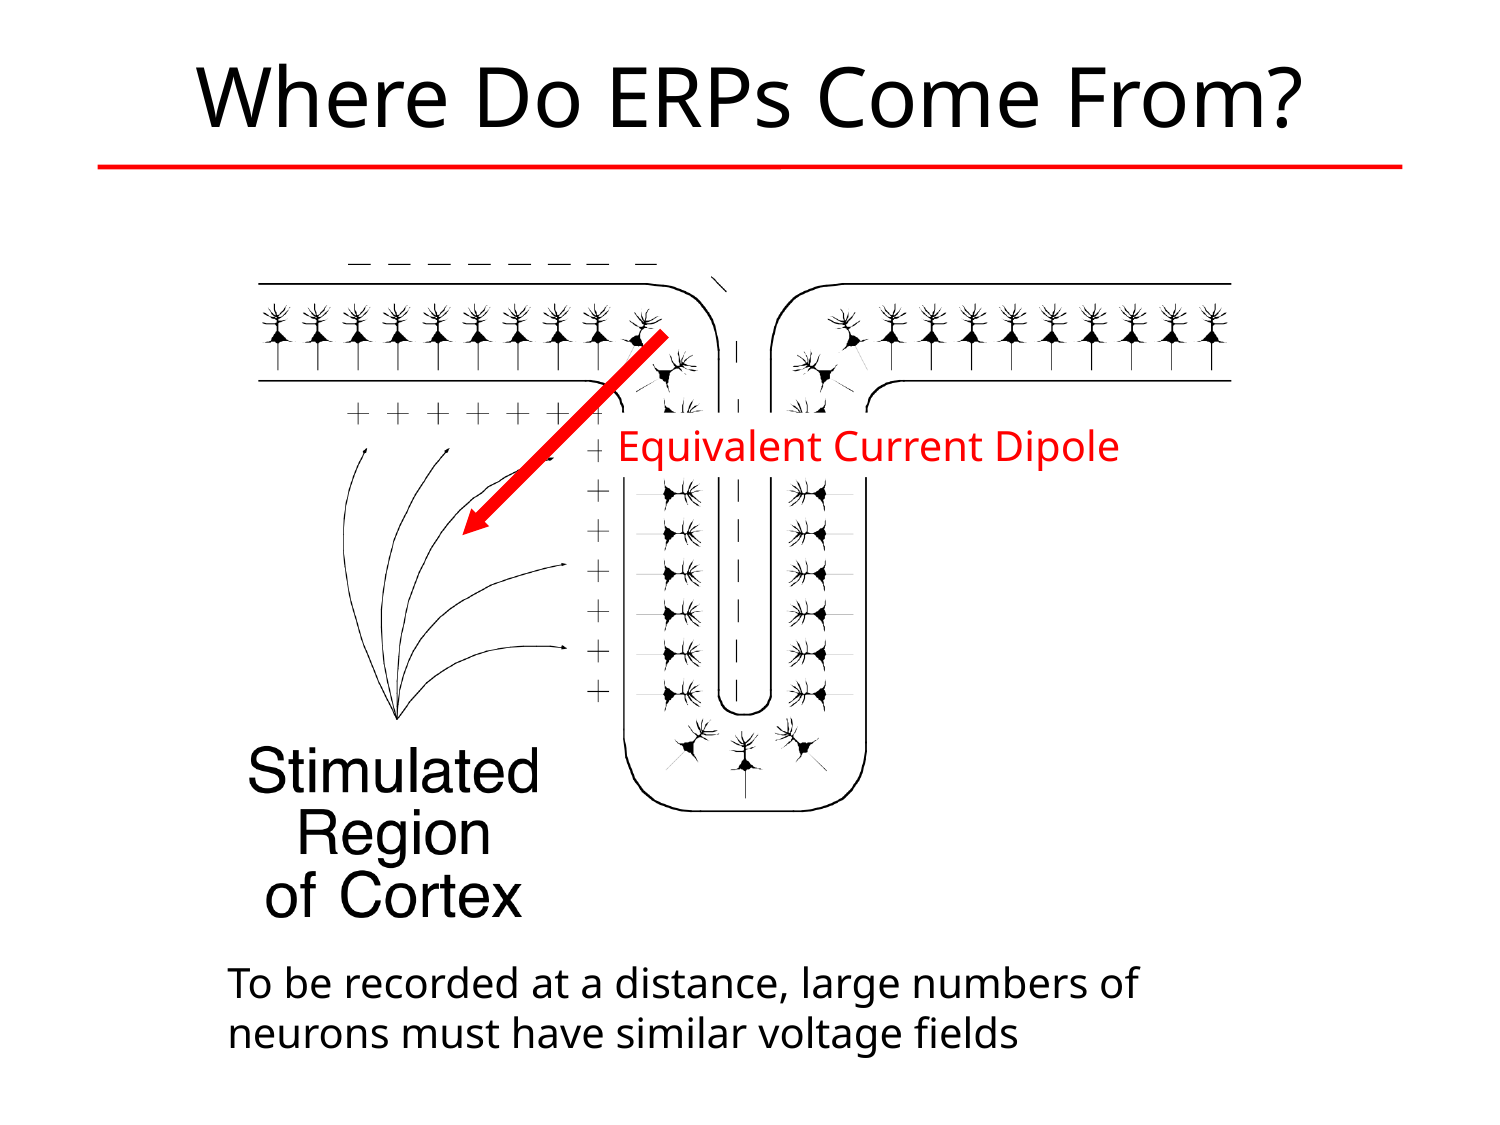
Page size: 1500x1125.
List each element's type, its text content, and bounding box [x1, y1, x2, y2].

text_box To be recorded at a distance, large numbers of neurons must have similar voltage fields [212, 949, 1313, 1065]
title Where Do ERPs Come From? [74, 0, 1426, 188]
picture [224, 262, 1236, 952]
